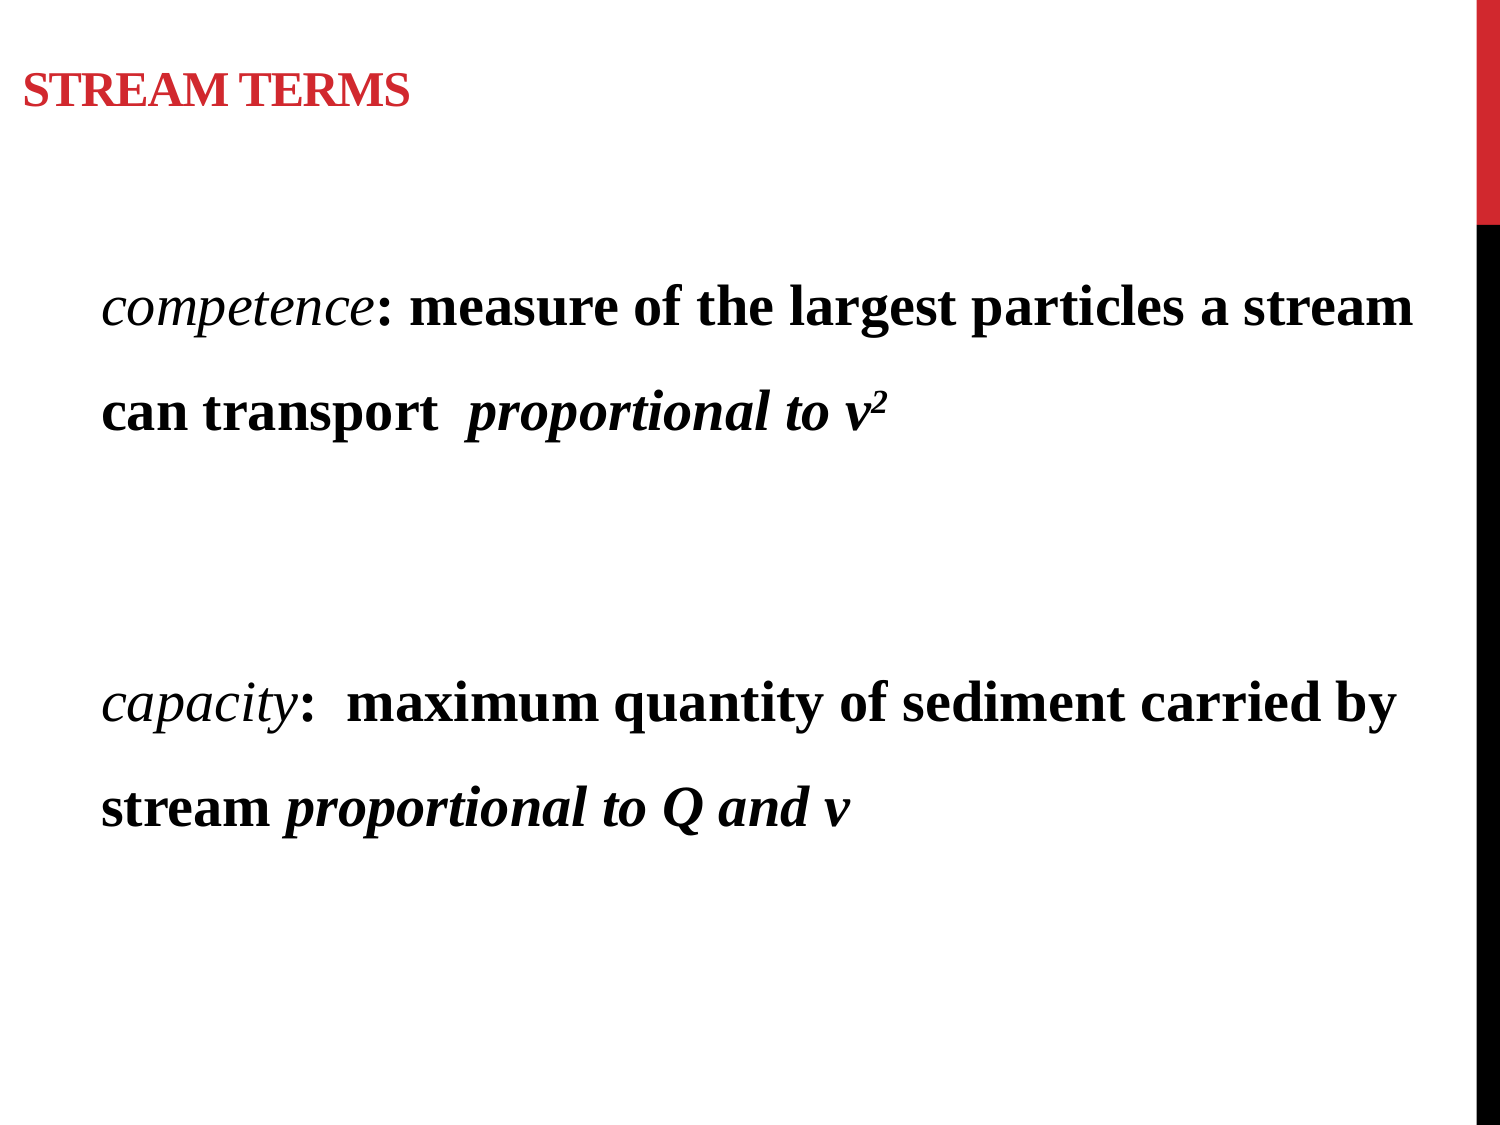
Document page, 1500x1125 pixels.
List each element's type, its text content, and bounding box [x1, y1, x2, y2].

list competence: measure of the largest particles a stream can transport proportional to v2 capacity: maximum quantity of sediment carried by stream proportional to Q and v [90, 228, 1437, 875]
title Stream terms [7, 22, 585, 126]
